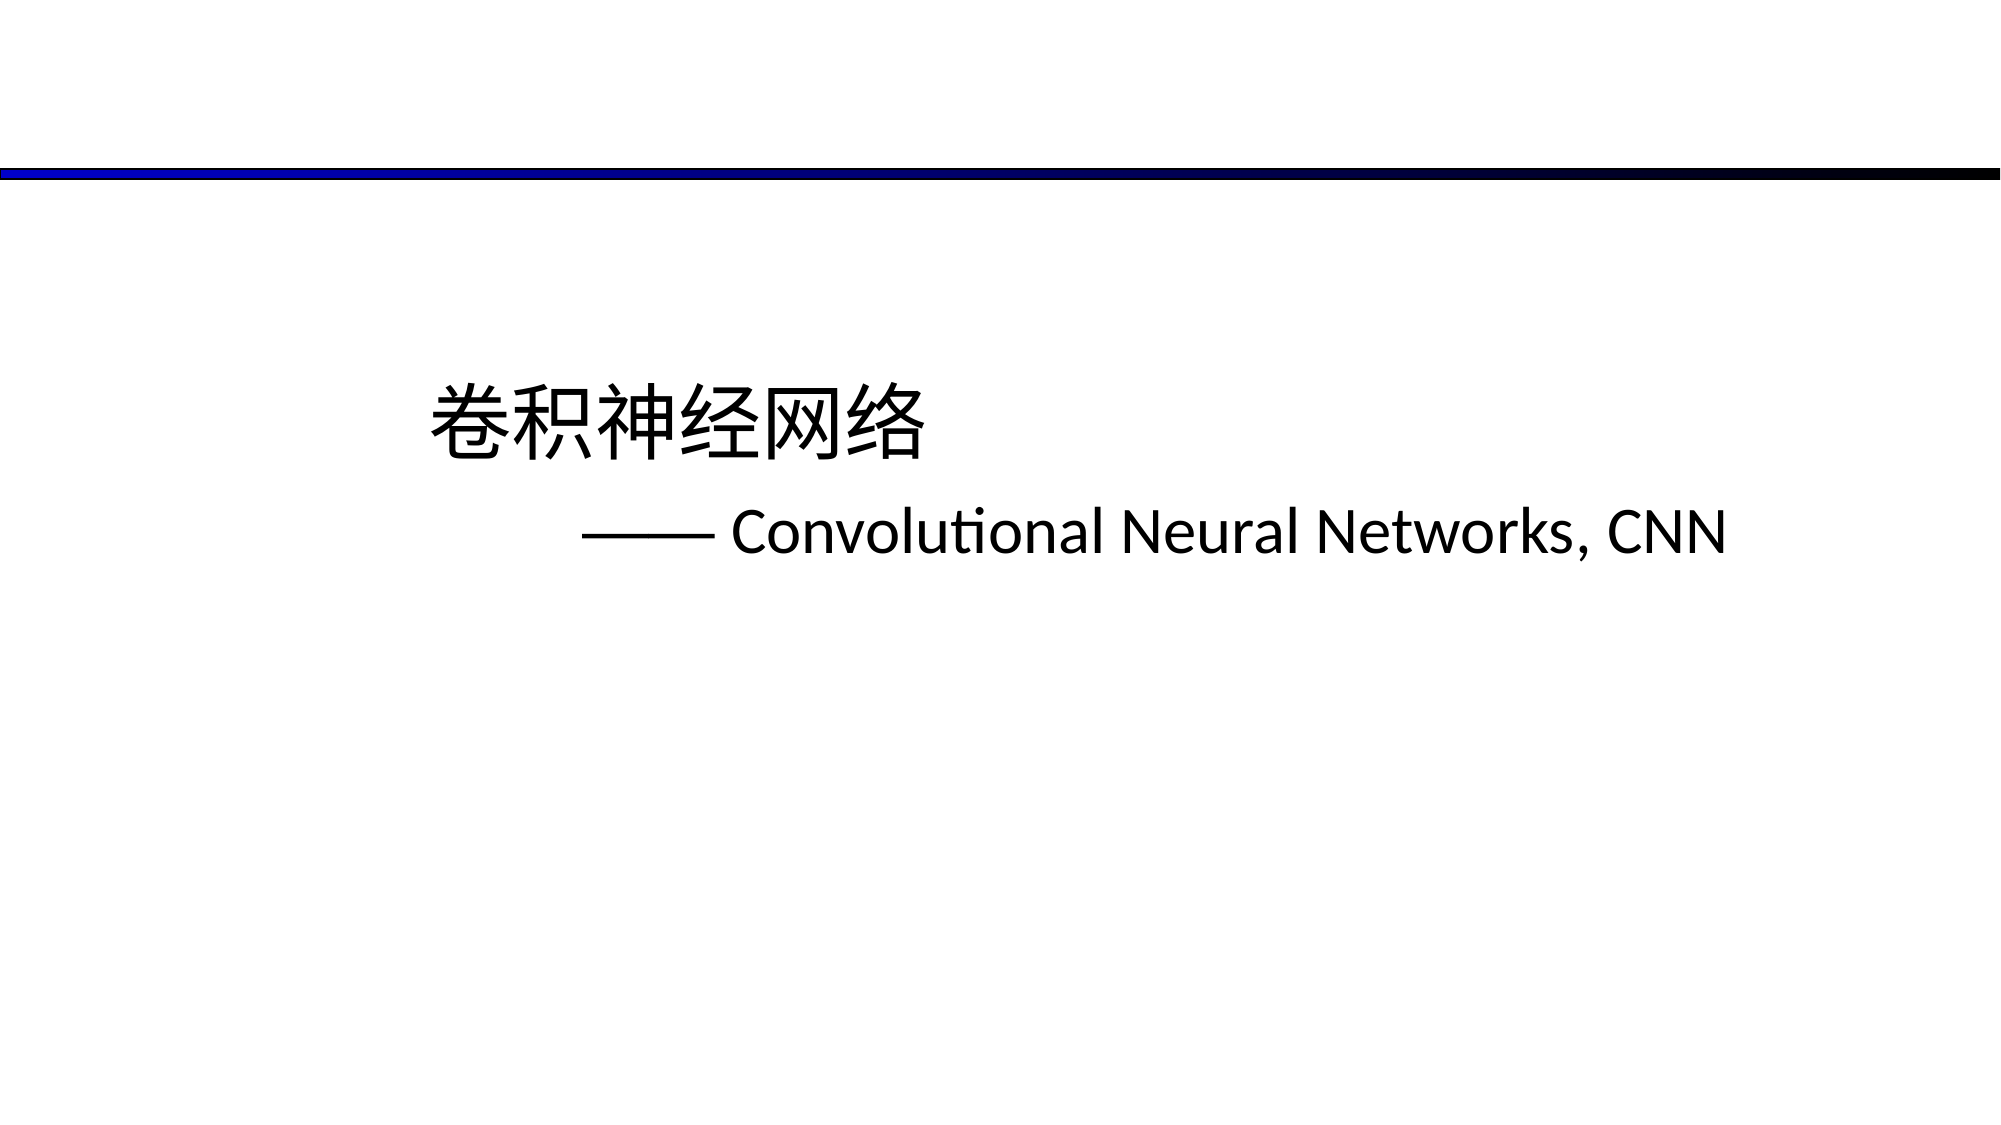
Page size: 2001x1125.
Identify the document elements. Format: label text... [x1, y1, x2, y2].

title 卷积神经网络 ——Convolutional Neural Networks, CNN [149, 349, 1876, 592]
